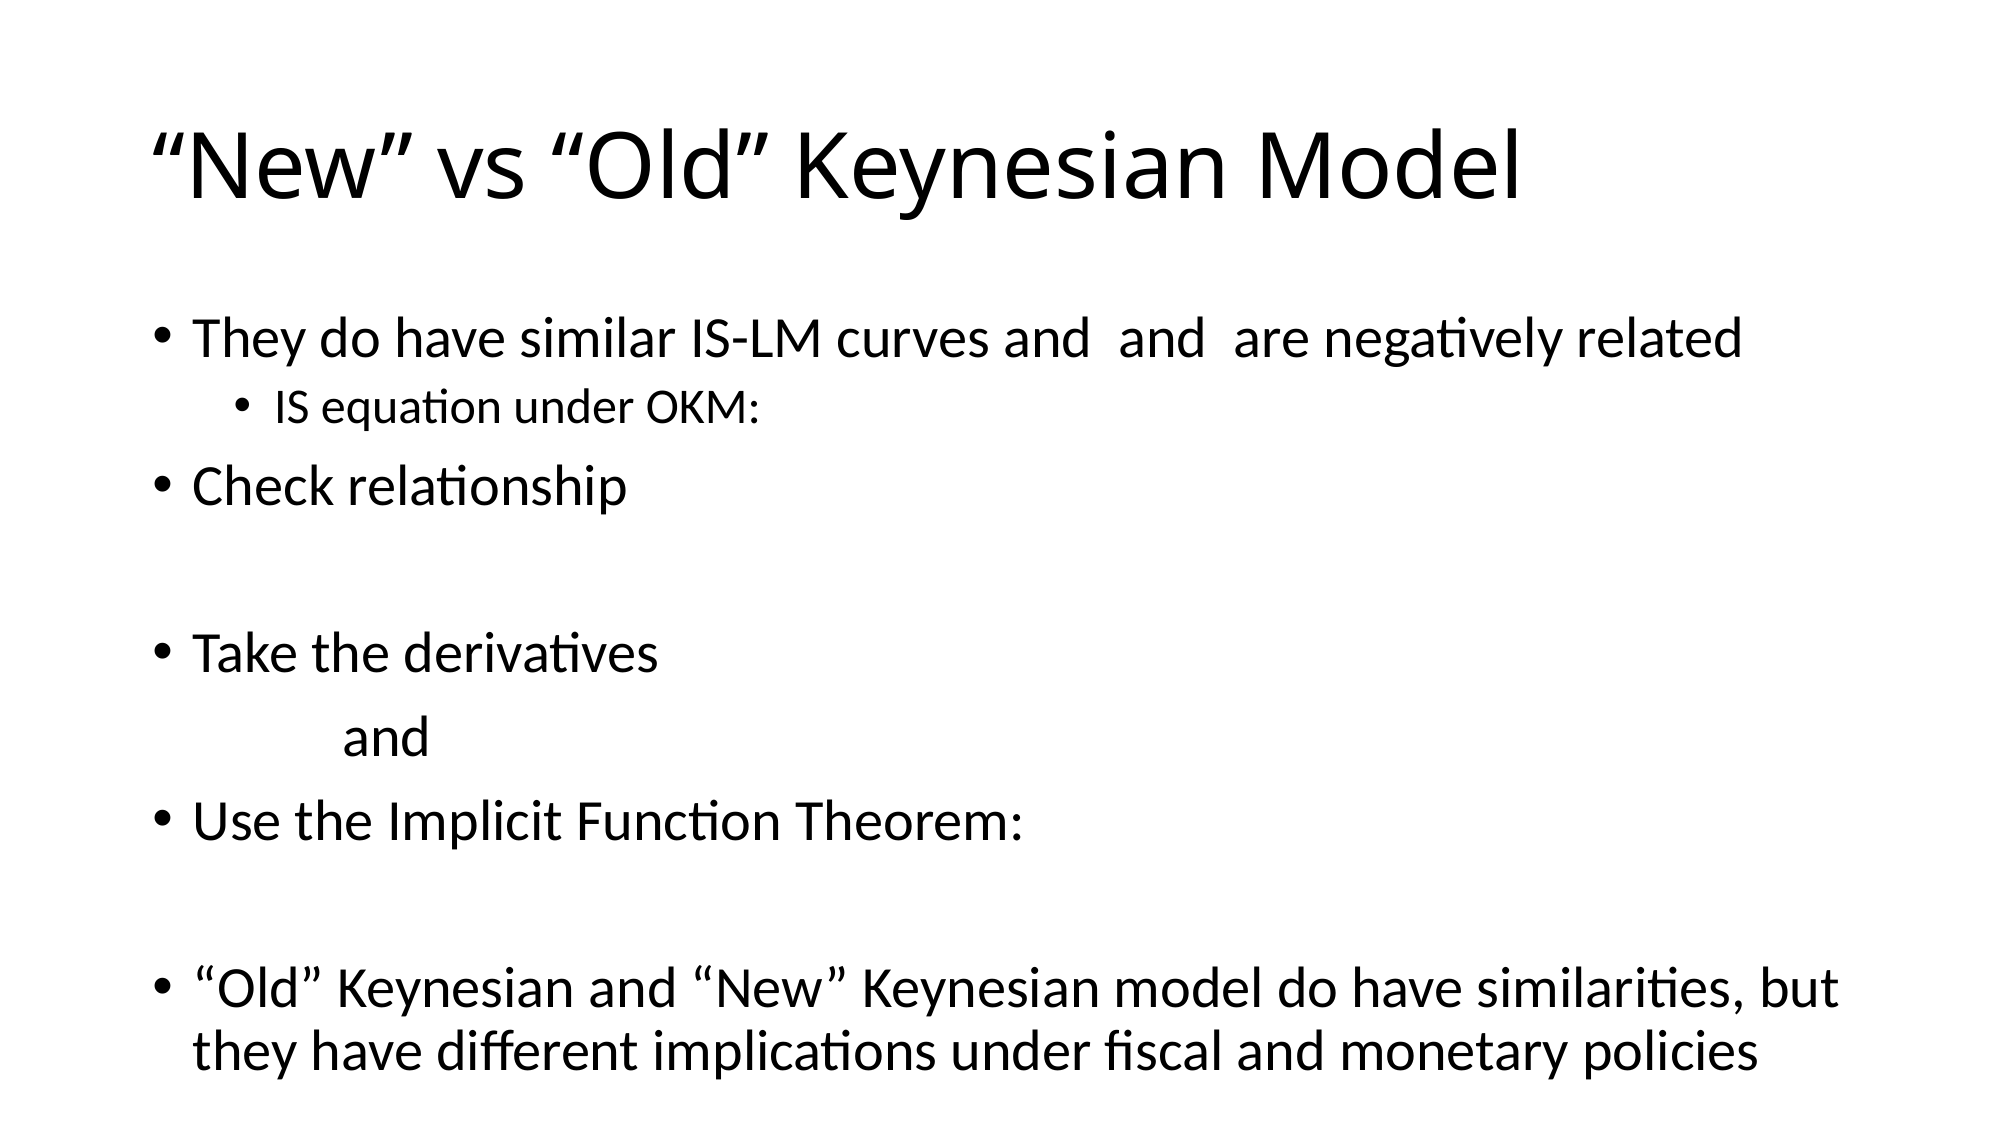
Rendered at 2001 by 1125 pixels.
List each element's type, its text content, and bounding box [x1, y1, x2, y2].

title “New” vs “Old” Keynesian Model [137, 59, 1863, 278]
